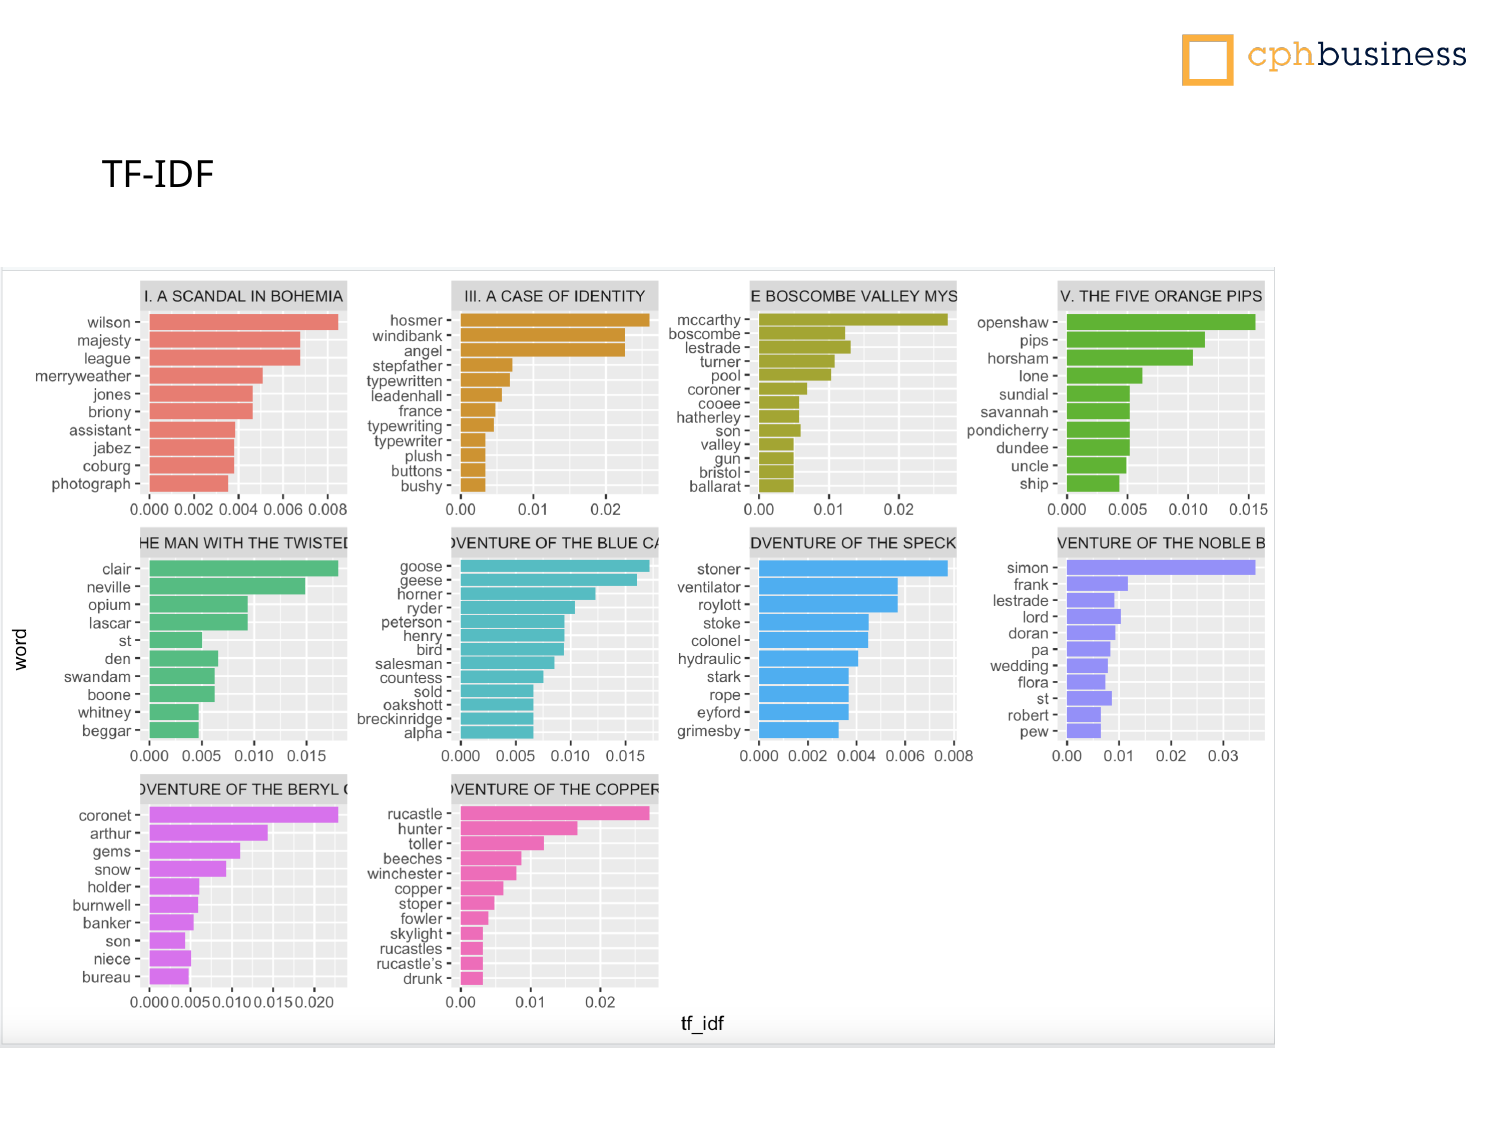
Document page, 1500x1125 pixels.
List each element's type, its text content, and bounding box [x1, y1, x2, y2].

picture [0, 267, 1275, 1048]
picture [1131, 0, 1500, 137]
text_box TF-IDF [87, 142, 229, 203]
